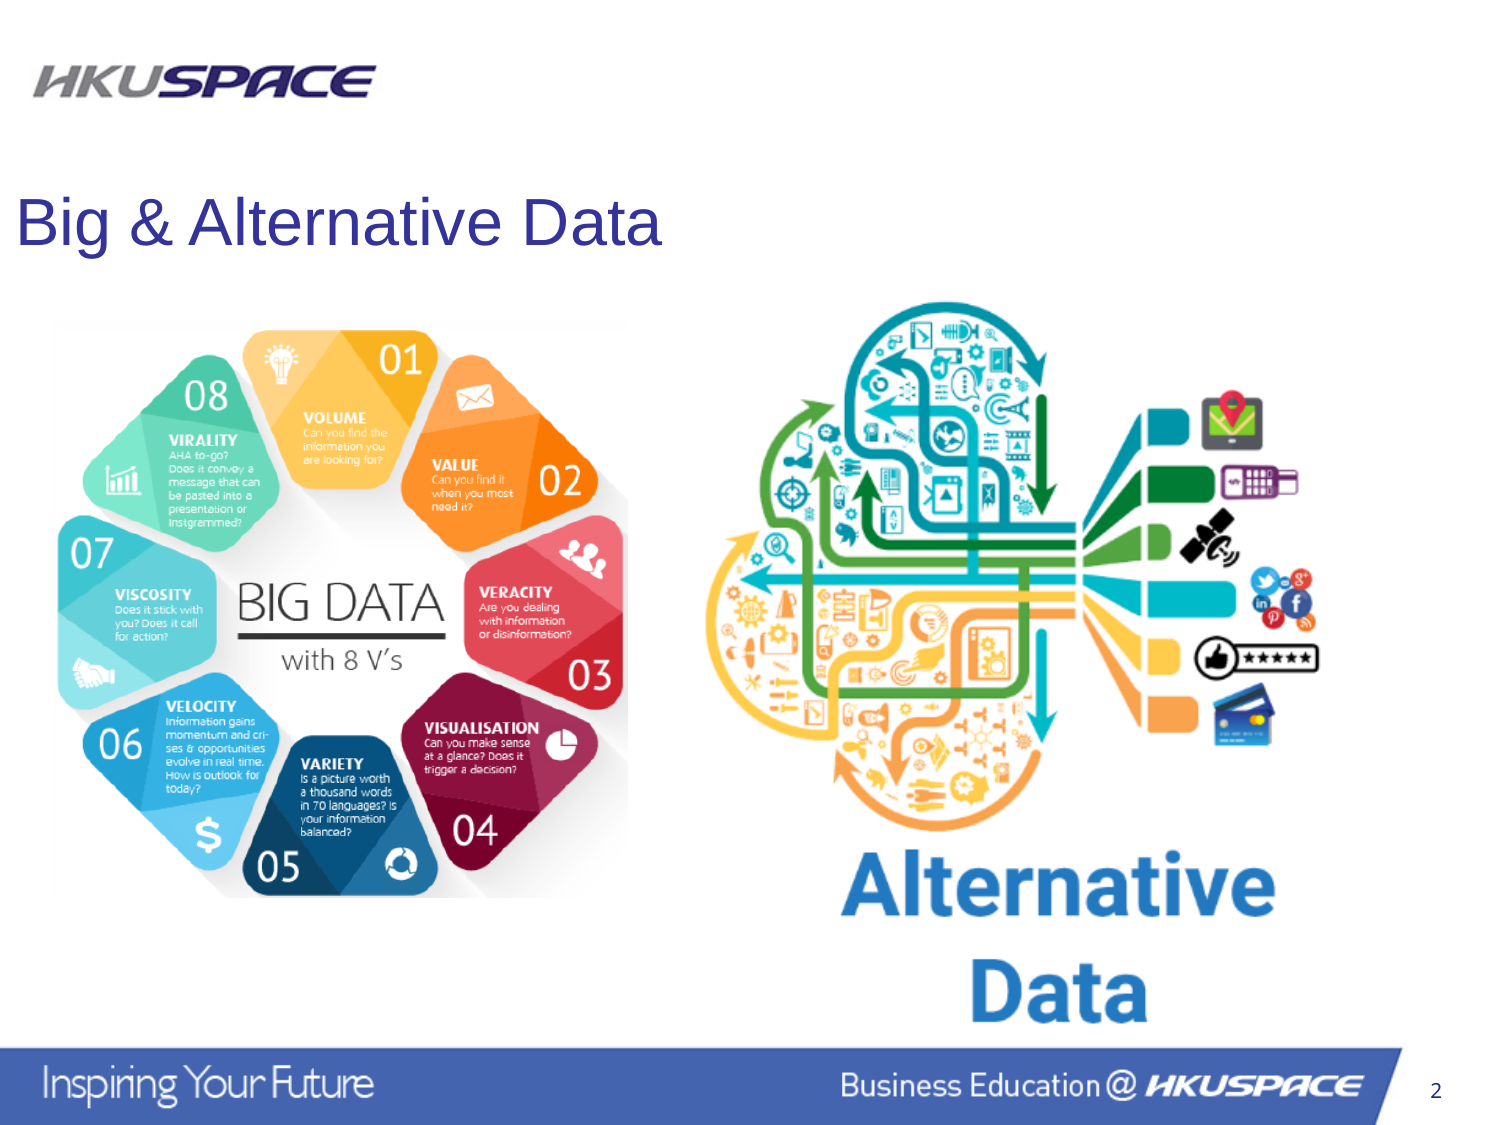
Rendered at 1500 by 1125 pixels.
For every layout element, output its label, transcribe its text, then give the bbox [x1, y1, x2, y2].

title Big & Alternative Data [0, 101, 1325, 266]
slide_number 2 [1415, 1070, 1499, 1125]
picture [0, 0, 1500, 1125]
text_box [64, 278, 1483, 1047]
